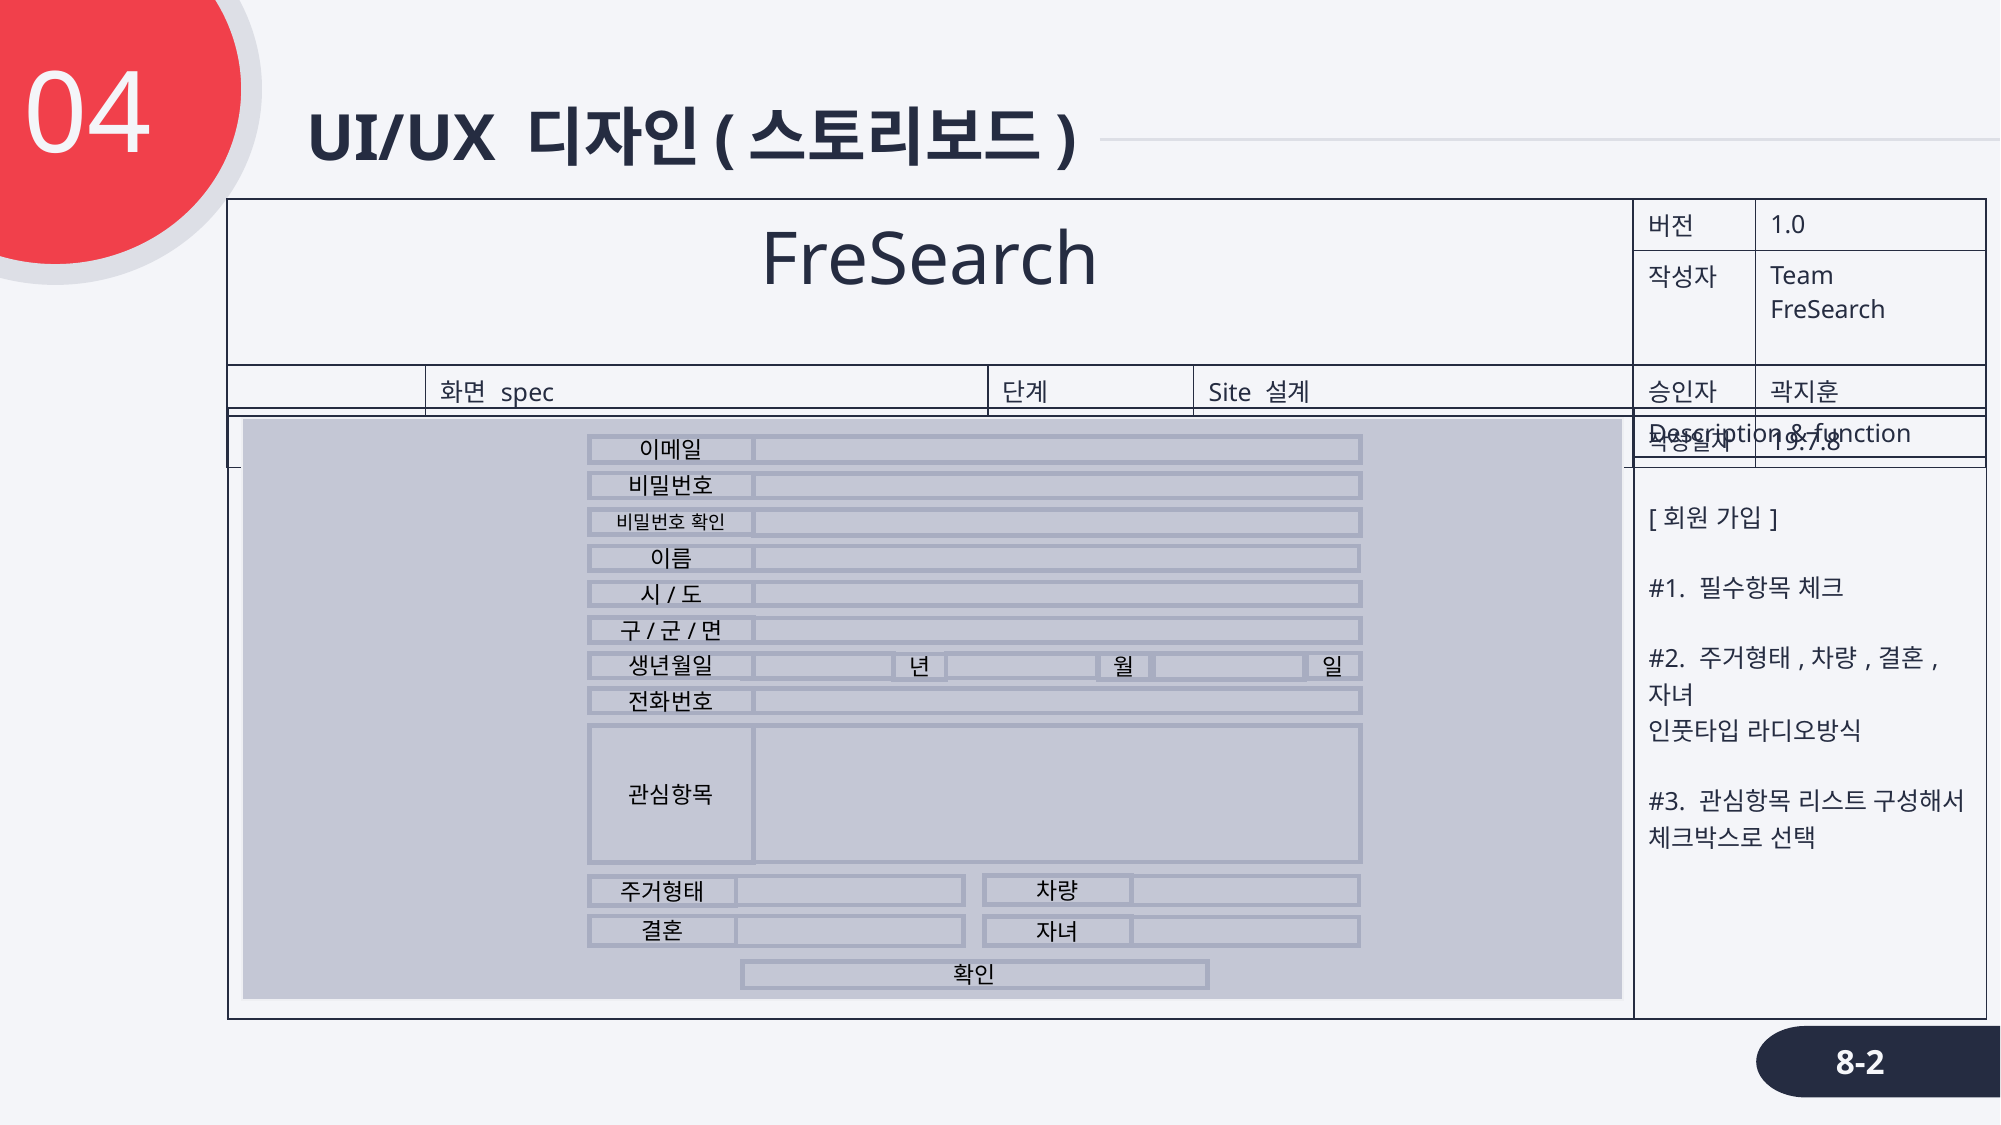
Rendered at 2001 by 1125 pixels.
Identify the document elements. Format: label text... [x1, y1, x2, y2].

table_cell 곽지훈 [1756, 366, 1985, 407]
table_header [229, 409, 1633, 1018]
table_header FreSearch [228, 200, 1632, 364]
table_header 1.0 [1756, 200, 1985, 250]
table_cell 작성자 [1634, 251, 1755, 364]
table_cell Team FreSearch [1756, 251, 1985, 364]
table_cell [회원 가입] #1. 필수항목 체크 #2. 주거형태,차량,결혼,자녀 인풋타입 라디오방식 #3. 관심항목 리스트 구성해서 체크박스로 선택 [1635, 458, 1986, 1018]
table_cell 승인자 [1634, 366, 1755, 407]
table_cell Site 설계 [1194, 366, 1632, 407]
table_header 버전 [1634, 200, 1755, 250]
table_cell 단계 [989, 366, 1193, 407]
table_cell 화면 spec [426, 366, 987, 407]
slide_number 8-2 [1820, 1031, 1984, 1092]
table_cell [228, 366, 425, 407]
table_header Description & function [1635, 409, 1986, 456]
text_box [242, 417, 1624, 1000]
list 04 [0, 47, 167, 186]
title UI/UX 디자인(스토리보드) [290, 89, 1100, 191]
